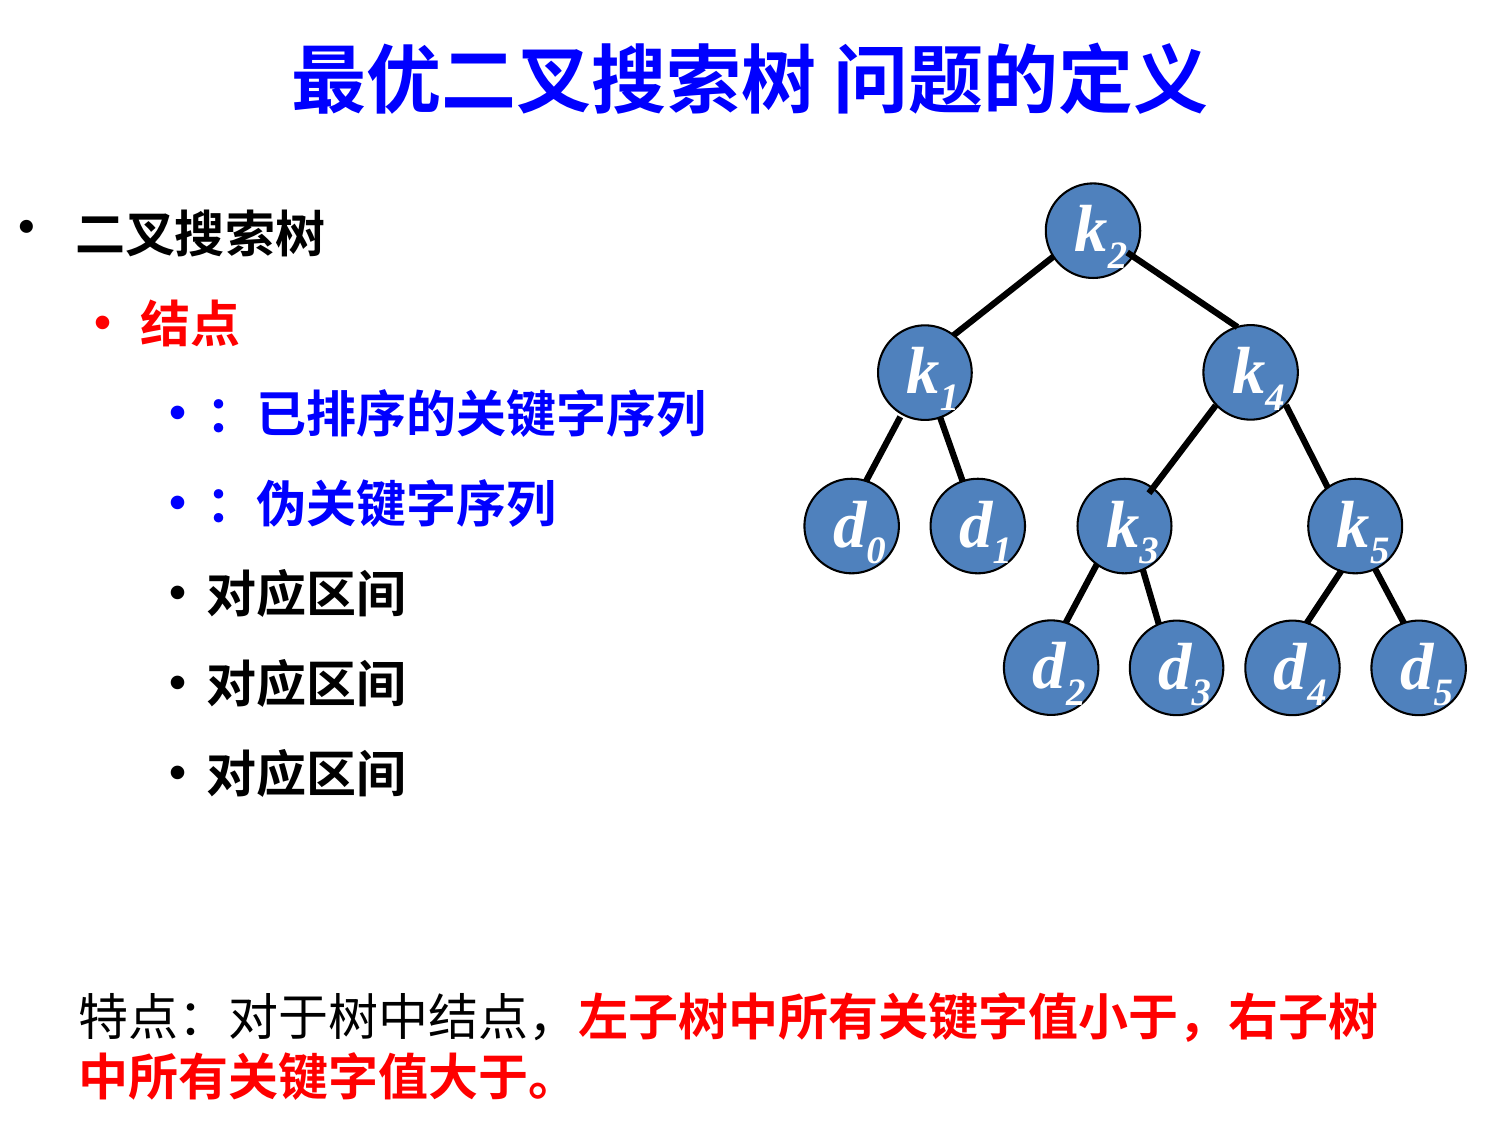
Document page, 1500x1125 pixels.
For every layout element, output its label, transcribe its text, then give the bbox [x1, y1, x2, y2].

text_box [804, 183, 1467, 716]
text_box 最优二叉搜索树 问题的定义 [0, 24, 1500, 130]
